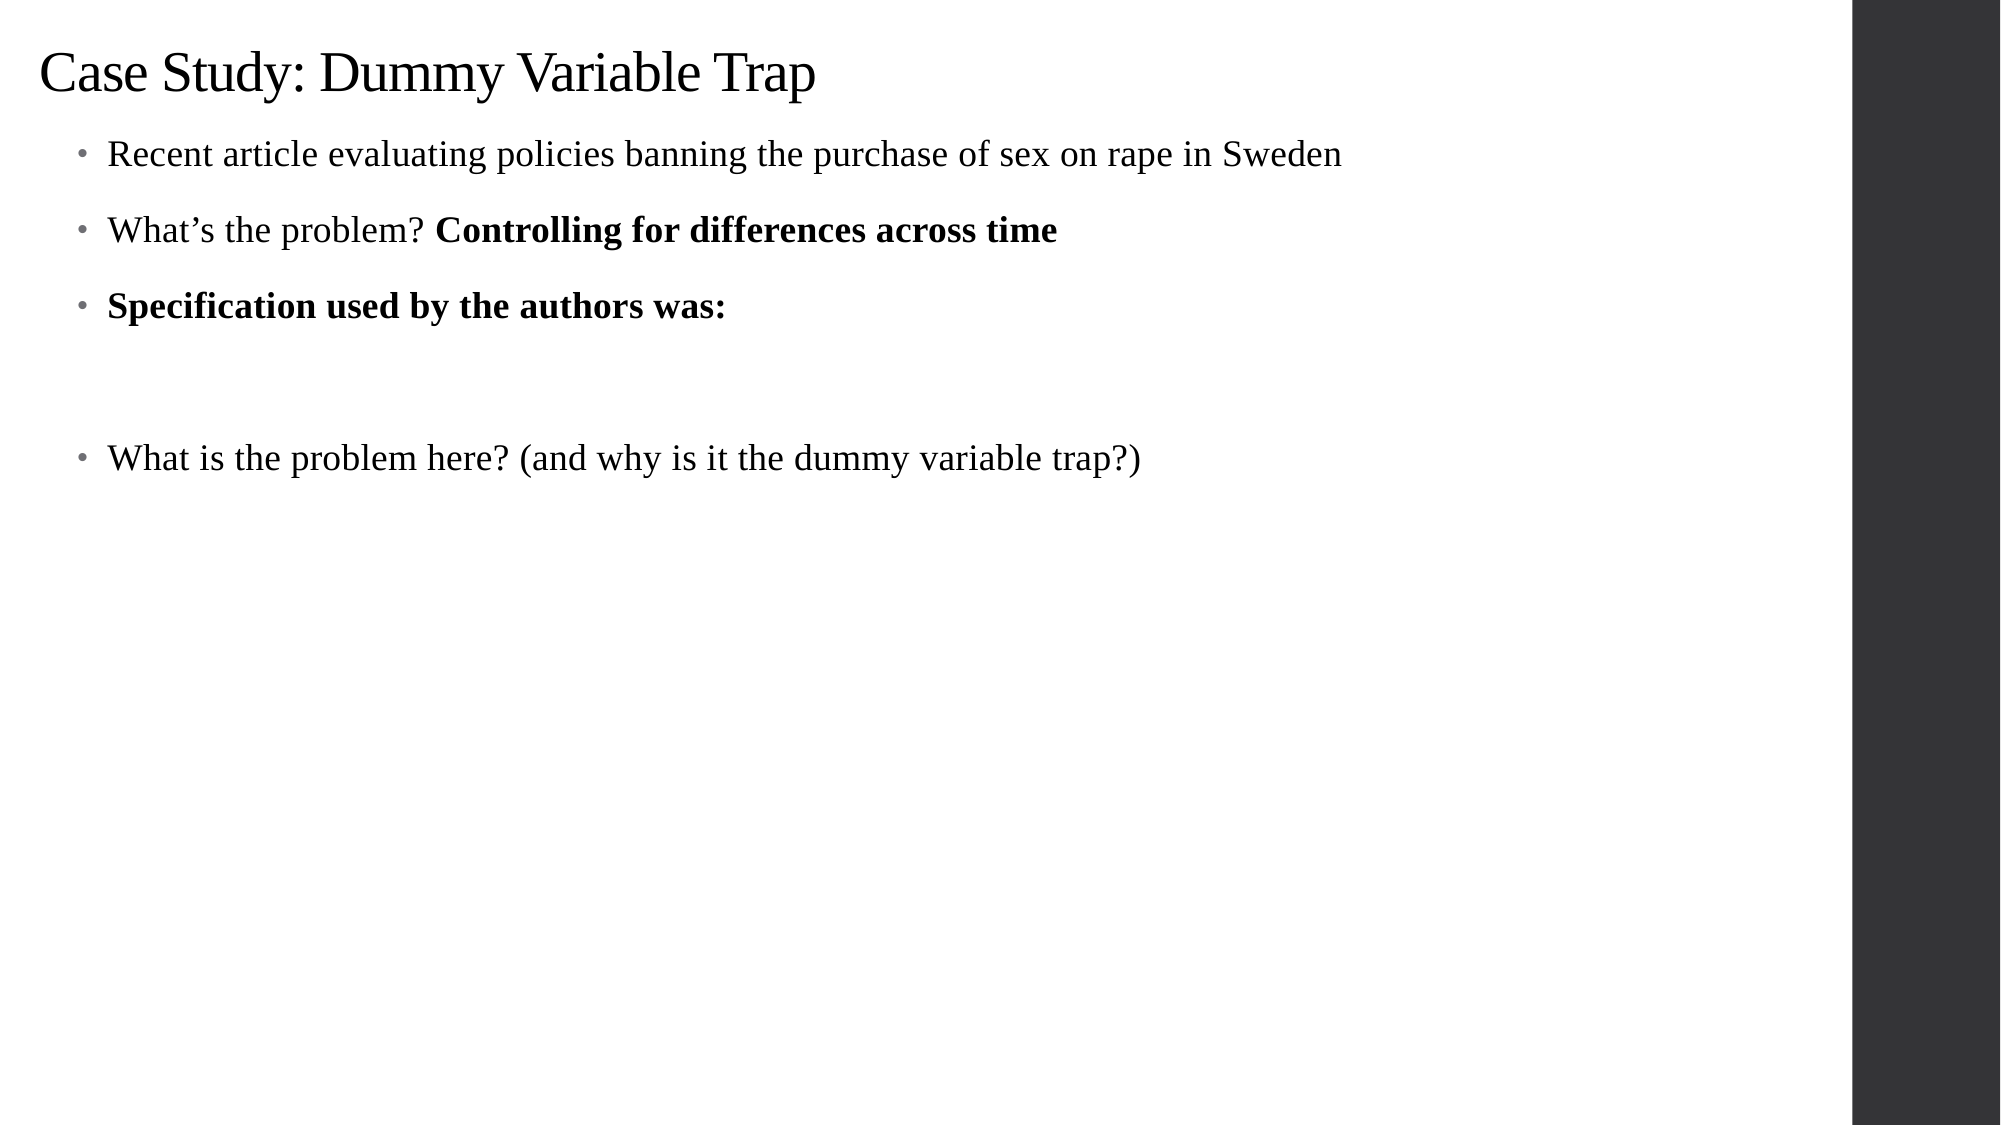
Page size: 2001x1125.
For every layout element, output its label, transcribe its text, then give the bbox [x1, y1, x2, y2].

title Case Study: Dummy Variable Trap [24, 33, 1797, 112]
